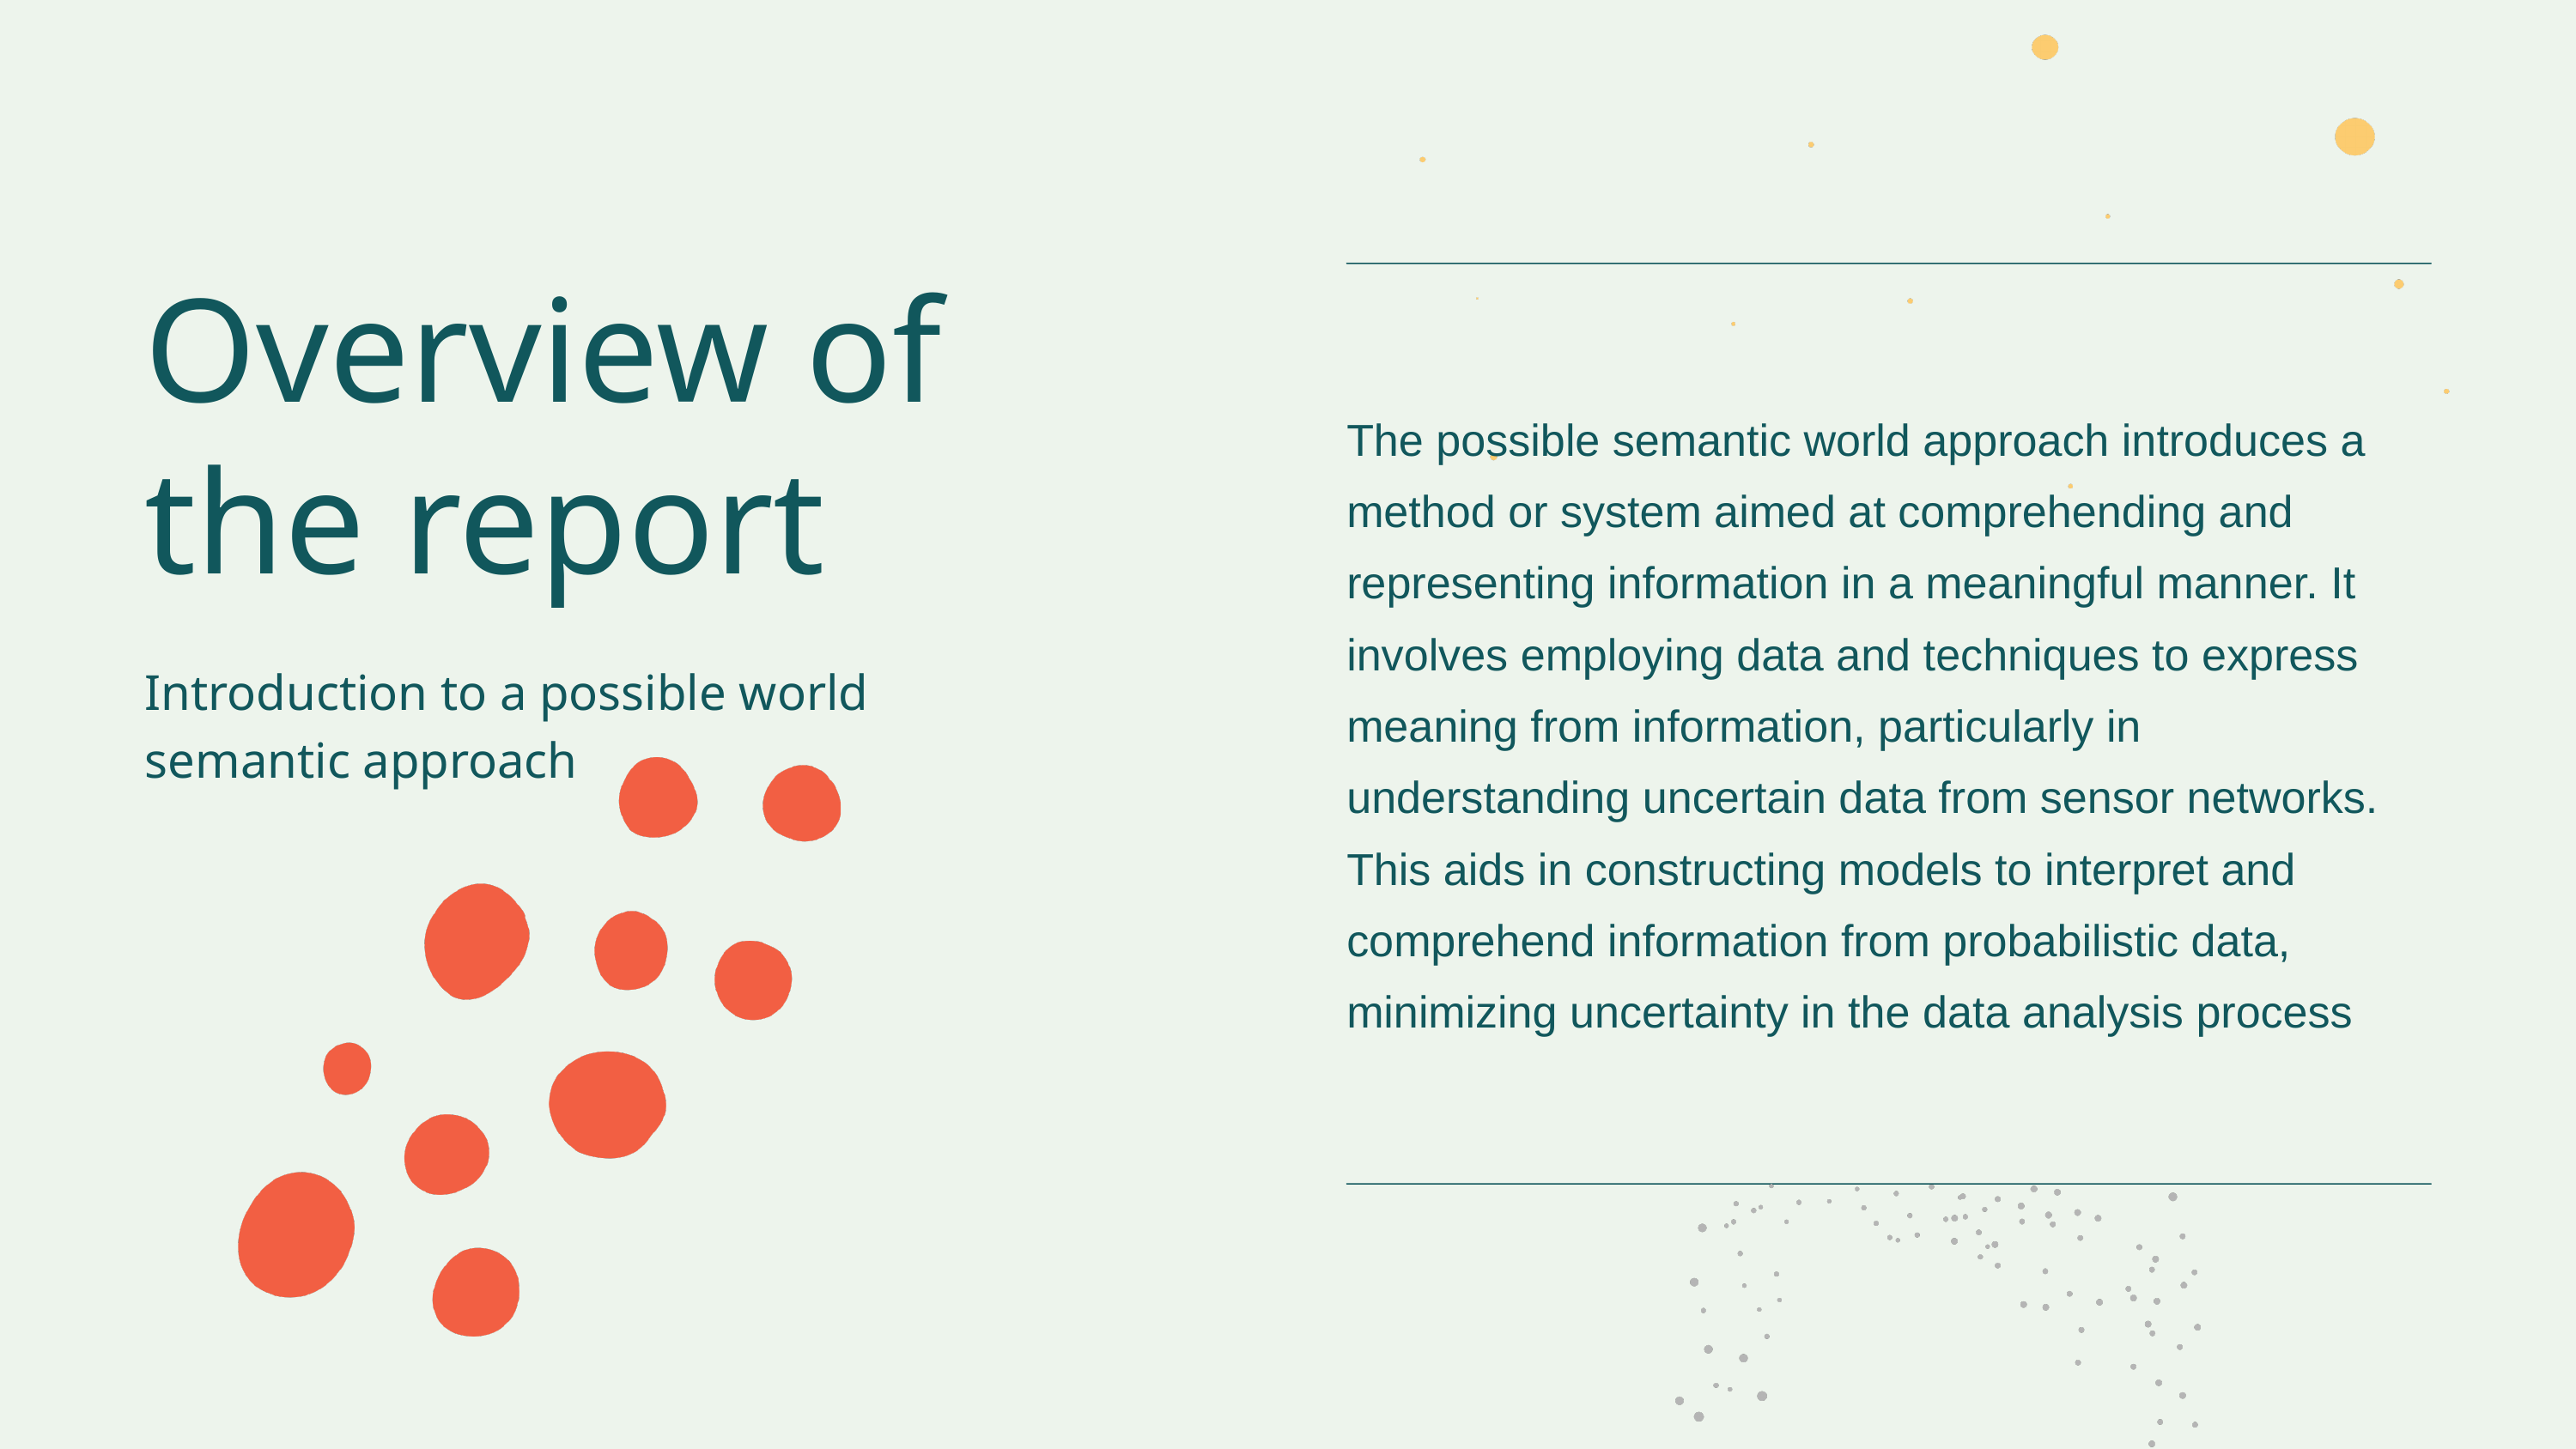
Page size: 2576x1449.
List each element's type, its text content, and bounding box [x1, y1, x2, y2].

text_box Overview of the report [144, 259, 1119, 603]
text_box [235, 788, 841, 1337]
text_box [1668, 1184, 2201, 1449]
text_box Introduction to a possible world semantic approach [144, 652, 1044, 788]
text_box The possible semantic world approach introduces a method or system aimed at comprehending and representing information in a meaningful manner. It involves employing data and techniques to express meaning from information, particularly in understanding uncertain data from sensor networks. This aids in constructing models to interpret and comprehend information from probabilistic data, minimizing uncertainty in the data analysis process [1346, 393, 2432, 1037]
text_box [1419, 0, 2451, 488]
